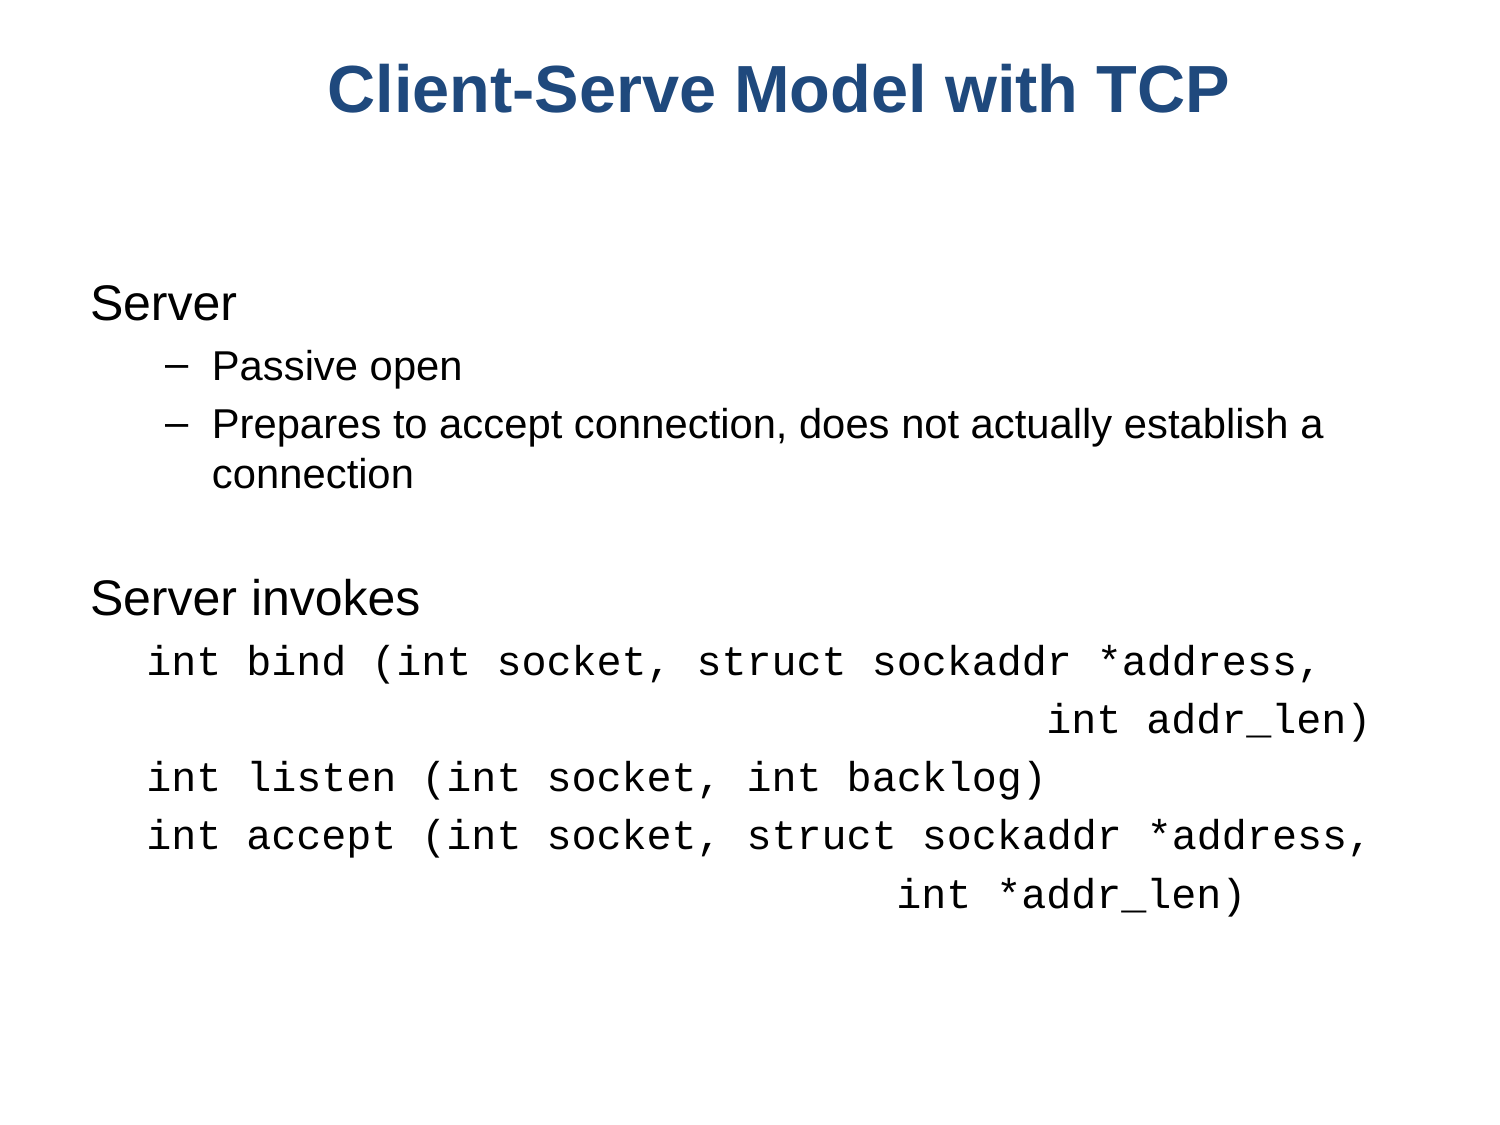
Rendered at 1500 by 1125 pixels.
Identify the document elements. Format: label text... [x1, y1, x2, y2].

list Server Passive open Prepares to accept connection, does not actually establish a connection Server invokes int bind (int socket, struct sockaddr *address, int addr_len) int listen (int socket, int backlog) int accept (int socket, struct sockaddr *address, int *addr_len) [75, 262, 1425, 1005]
title Client-Serve Model with TCP [100, 38, 1459, 135]
